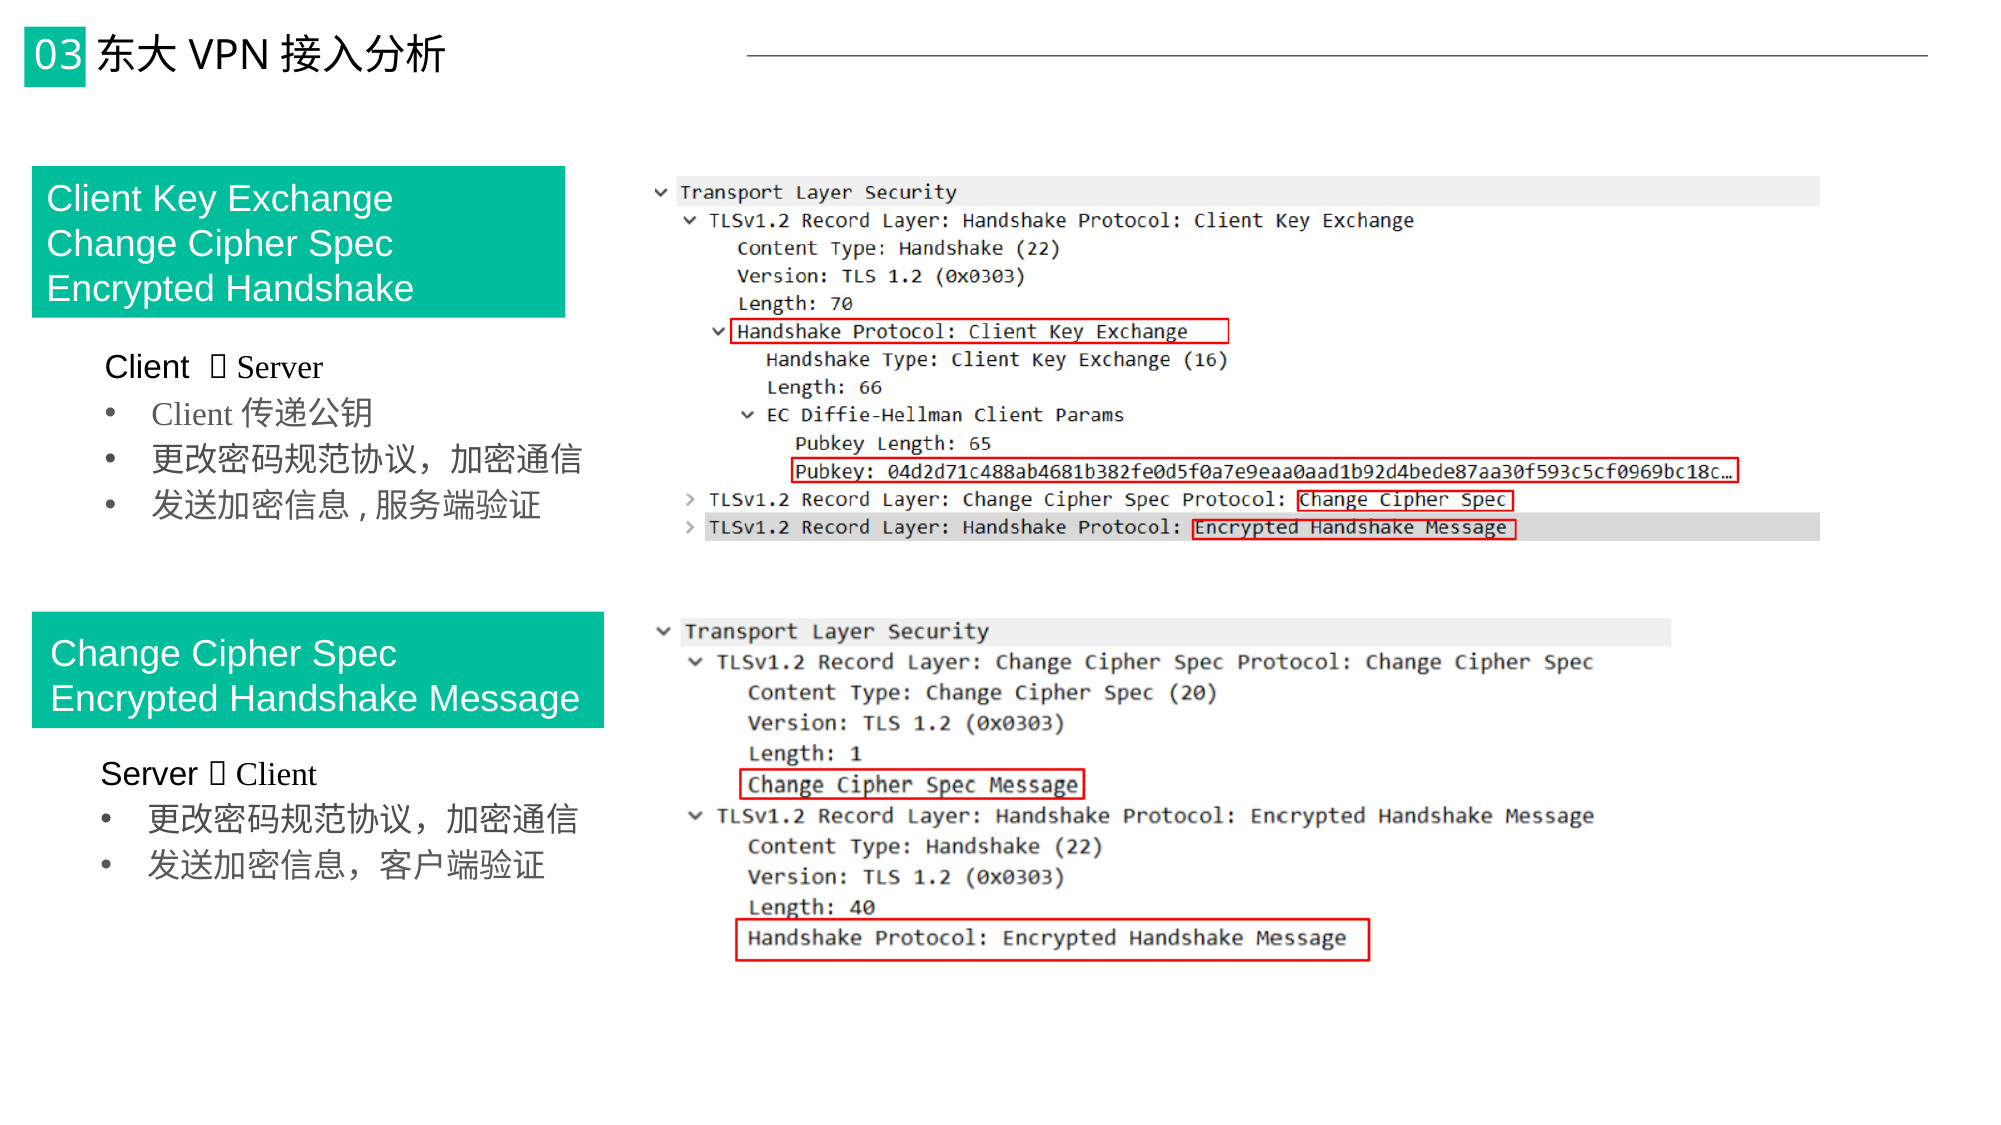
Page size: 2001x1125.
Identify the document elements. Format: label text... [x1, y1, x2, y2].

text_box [31, 23, 737, 89]
text_box [539, 166, 566, 318]
text_box Client Key Exchange Change Cipher Spec Encrypted Handshake Message [31, 166, 539, 362]
picture [604, 568, 1706, 995]
picture [653, 151, 1849, 558]
text_box Client  Server Client传递公钥 更改密码规范协议，加密通信 发送加密信息,服务端验证 [89, 338, 605, 532]
text_box [24, 26, 31, 88]
text_box [31, 611, 604, 729]
text_box Change Cipher Spec Encrypted Handshake Message [35, 622, 604, 727]
text_box Server  Client 更改密码规范协议，加密通信 发送加密信息，客户端验证 [85, 744, 604, 892]
